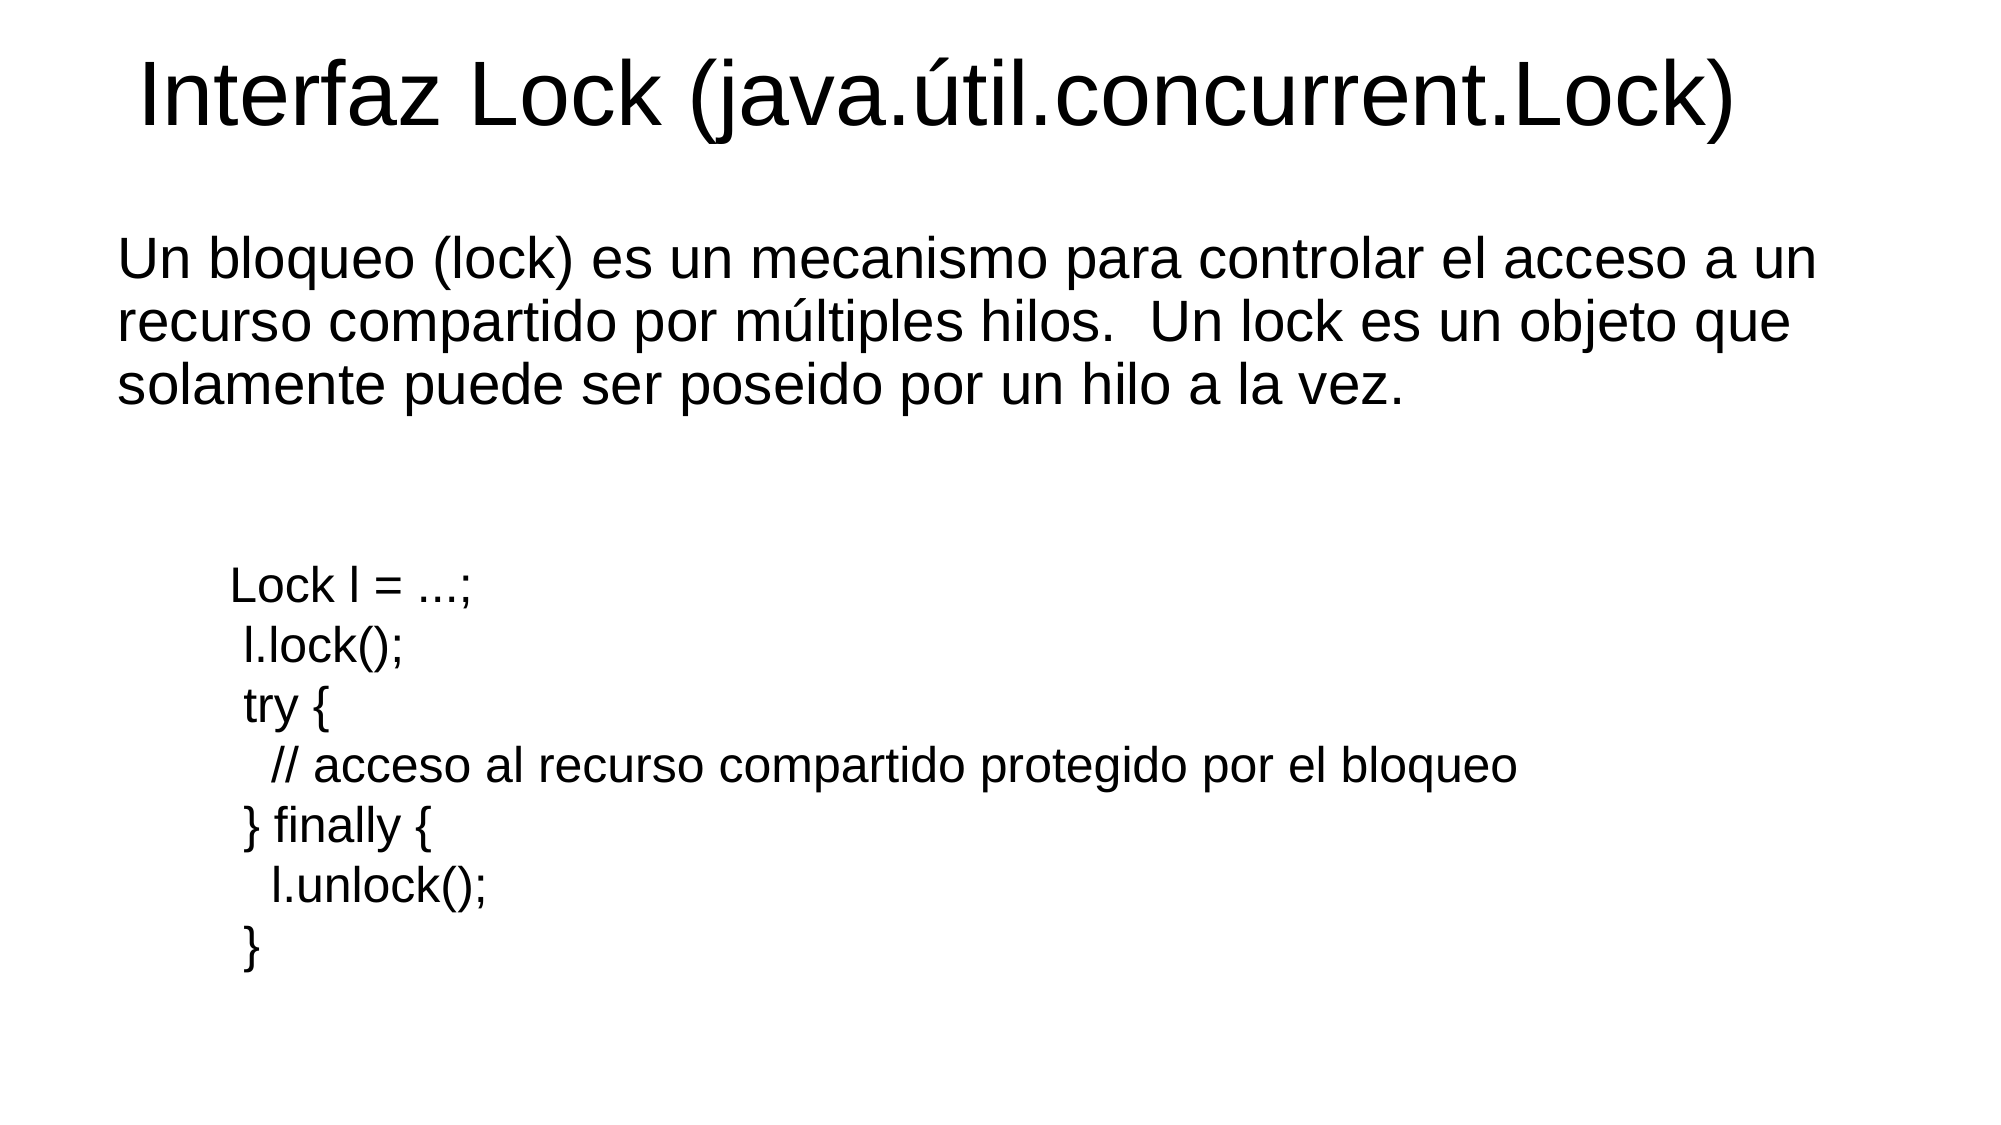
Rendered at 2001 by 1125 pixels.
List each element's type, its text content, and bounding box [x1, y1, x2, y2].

text_box Lock l = ...; l.lock(); try { // acceso al recurso compartido protegido por el bloqueo } finally { l.unlock(); } [214, 544, 1726, 980]
text_box Un bloqueo (lock) es un mecanismo para controlar el acceso a un recurso compartido por múltiples hilos. Un lock es un objeto que solamente puede ser poseido por un hilo a la vez. [117, 191, 1882, 455]
text_box Interfaz Lock (java.útil.concurrent.Lock) [137, 0, 1863, 191]
